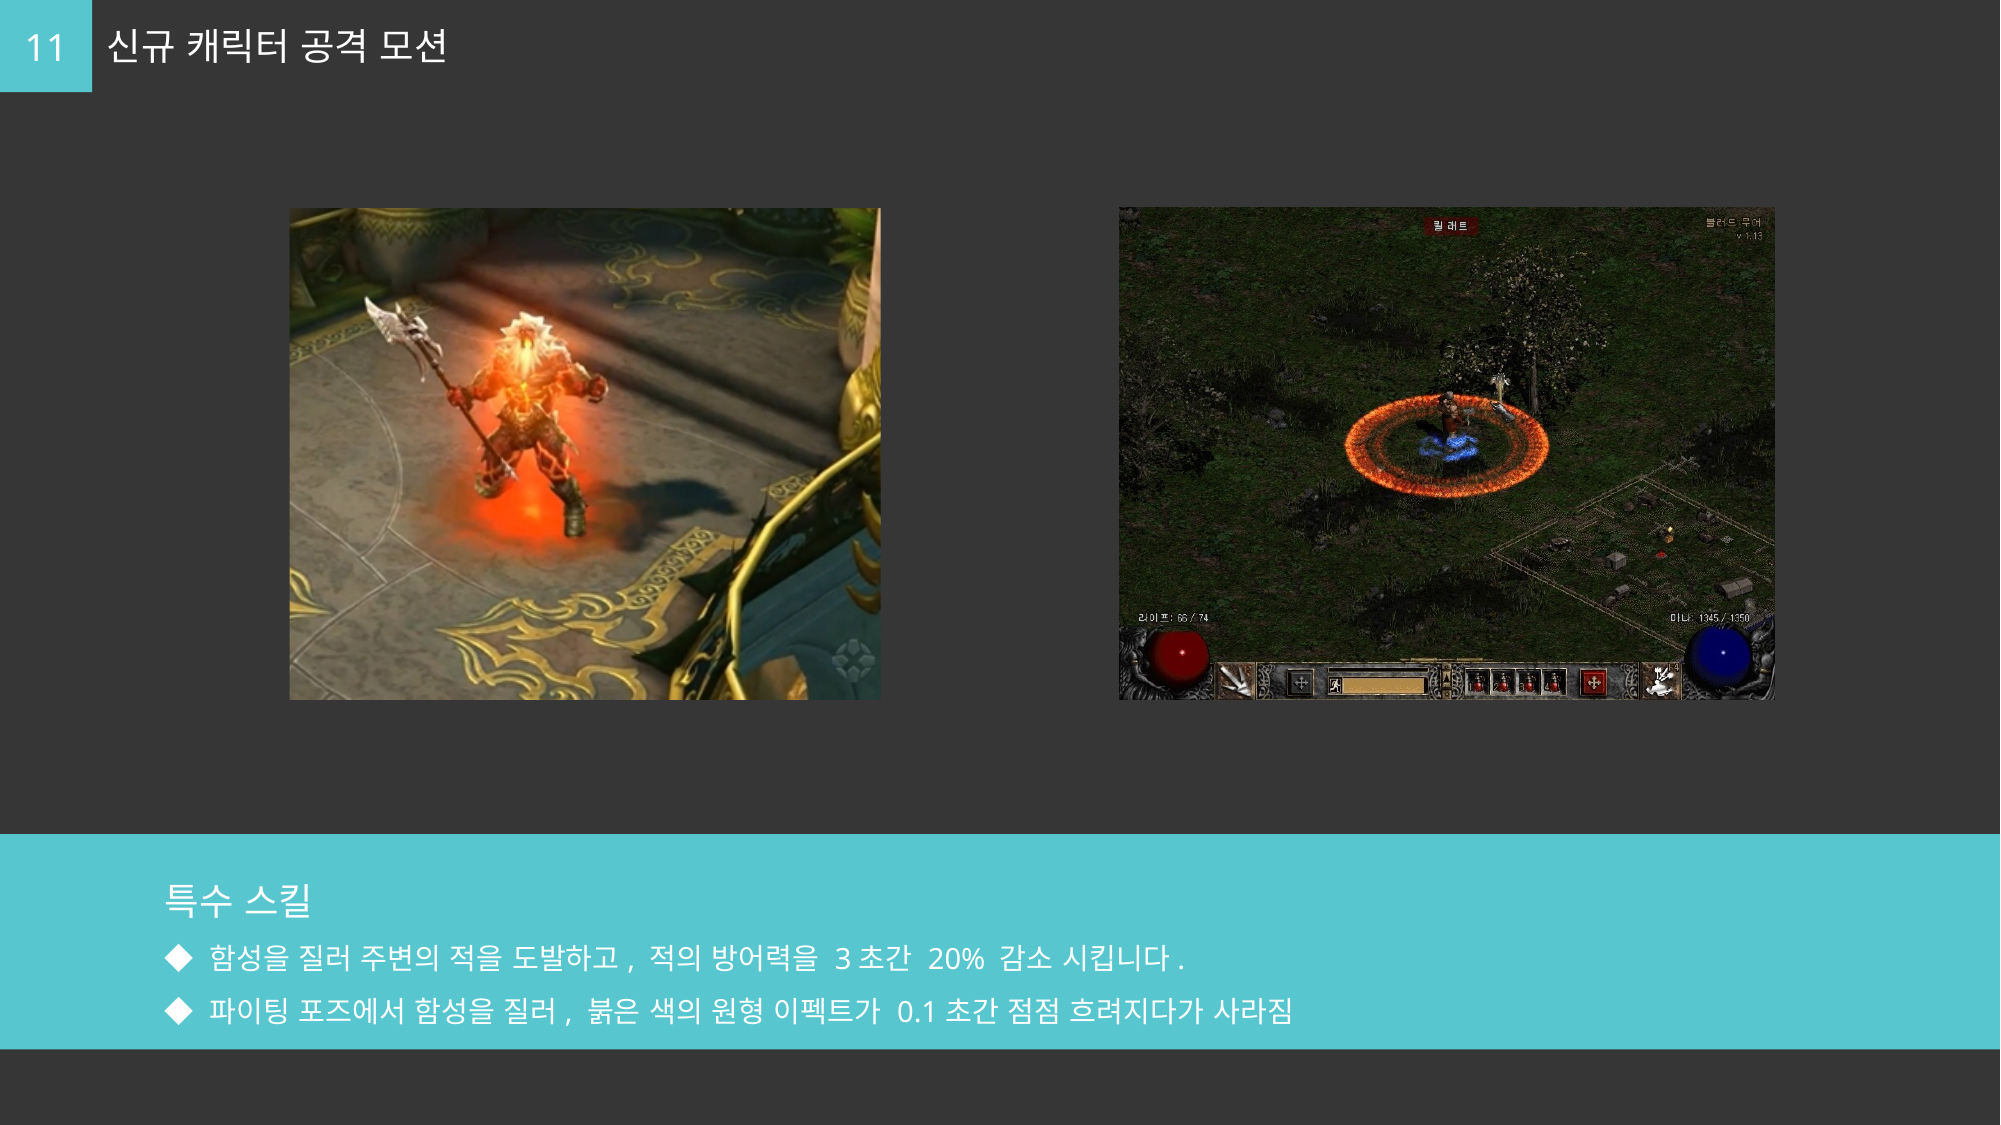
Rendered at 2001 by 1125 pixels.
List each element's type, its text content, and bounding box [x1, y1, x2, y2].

text_box 특수 스킬 ◆ 함성을 질러 주변의 적을 도발하고, 적의 방어력을 3초간 20% 감소 시킵니다. ◆ 파이팅 포즈에서 함성을 질러, 붉은 색의 원형 이펙트가 0.1초간 점점 흐려지다가 사라짐 [0, 833, 2000, 1050]
text_box 11 [0, 0, 93, 93]
picture [289, 207, 881, 700]
picture [1119, 207, 1775, 700]
text_box 신규 캐릭터 공격 모션 [92, 15, 604, 76]
